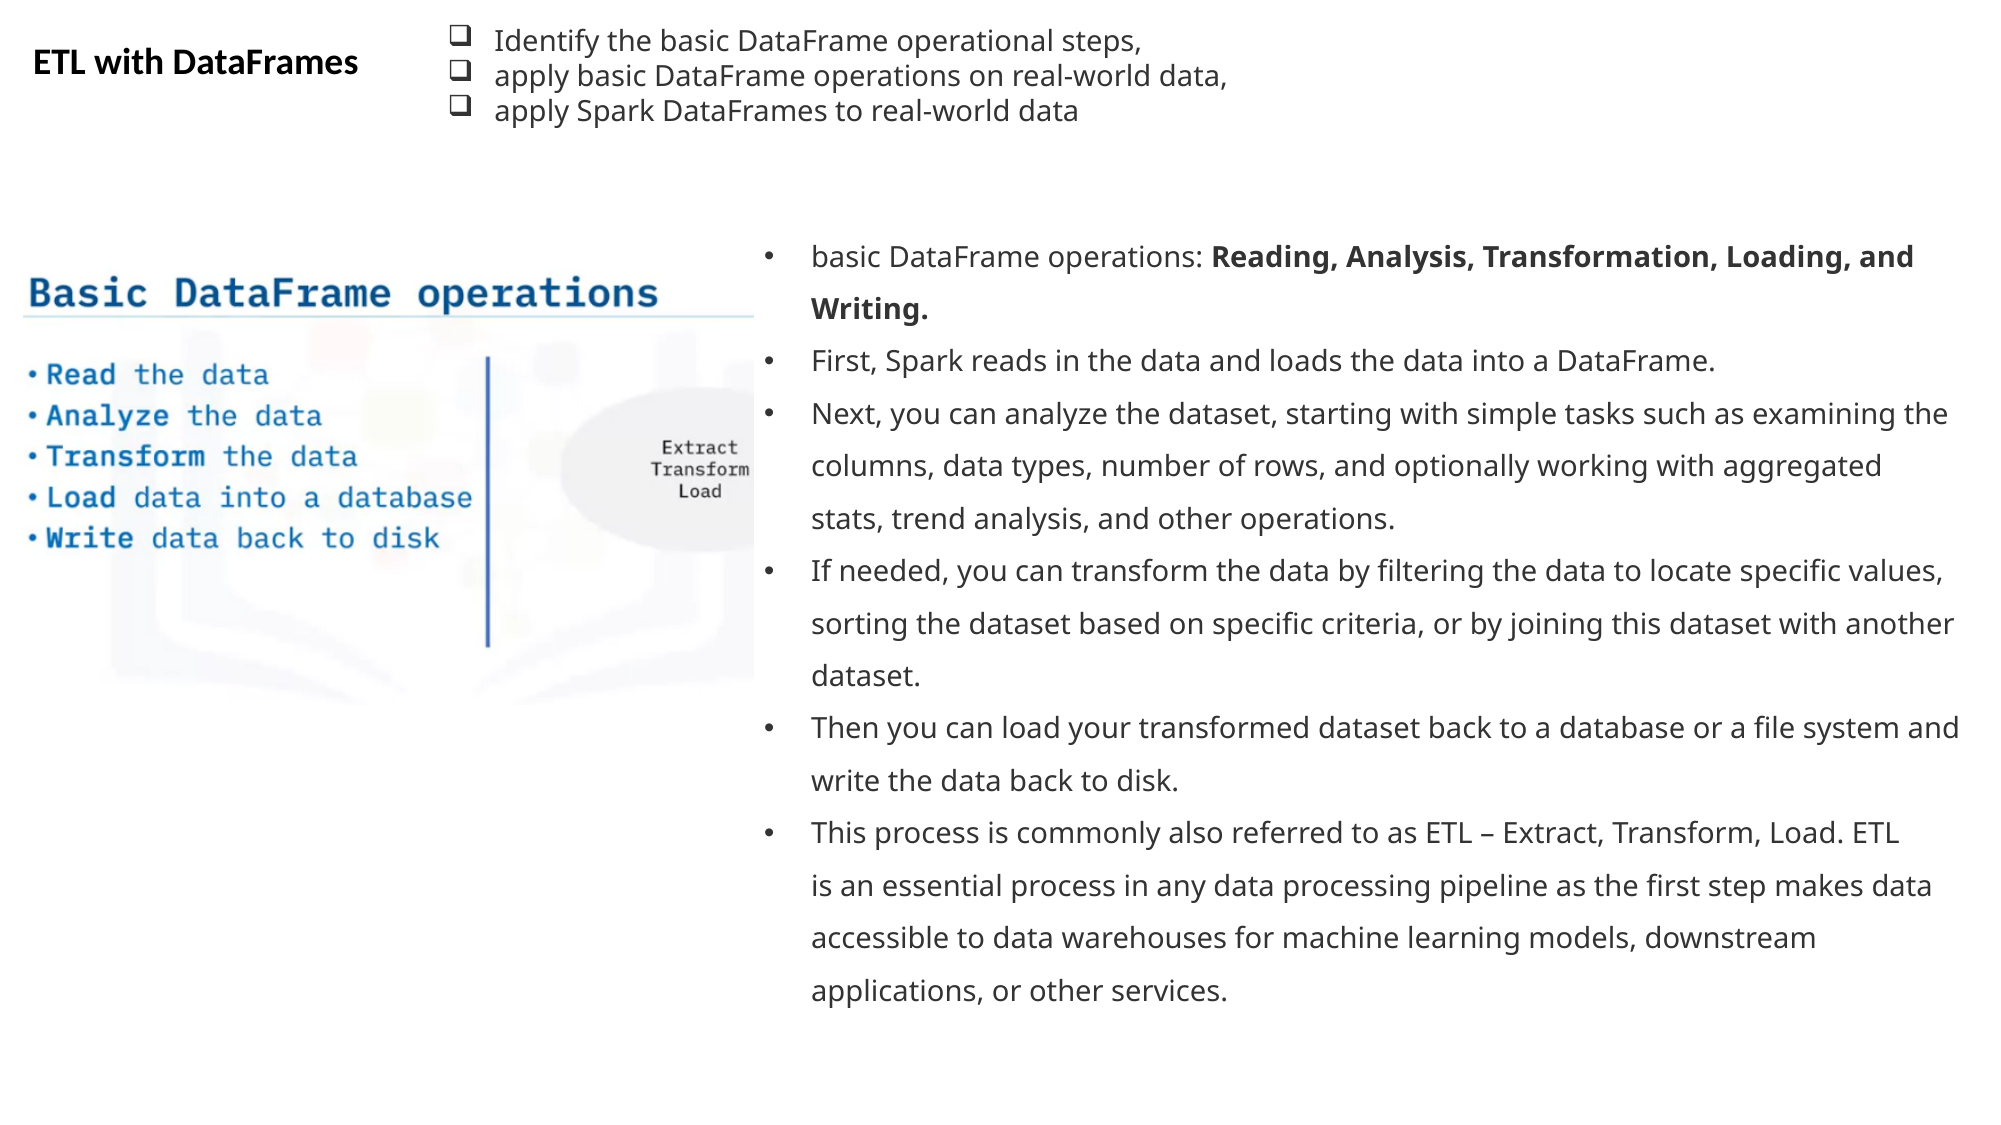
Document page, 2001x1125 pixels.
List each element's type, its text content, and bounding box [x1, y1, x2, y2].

picture [23, 232, 754, 705]
text_box ETL with DataFrames [18, 29, 432, 90]
text_box Identify the basic DataFrame operational steps, apply basic DataFrame operations on real-world data, apply Spark DataFrames to real-world data [432, 14, 1433, 135]
text_box basic DataFrame operations: Reading, Analysis, Transformation, Loading, and Writing. First, Spark reads in the data and loads the data into a DataFrame. Next, you can analyze the dataset, starting with simple tasks such as examining the columns, data types, number of rows, and optionally working with aggregated stats, trend analysis, and other operations. If needed, you can transform the data by filtering the data to locate specific values, sorting the dataset based on specific criteria, or by joining this dataset with another dataset. Then you can load your transformed dataset back to a database or a file system and write the data back to disk. This process is commonly also referred to as ETL – Extract, Transform, Load. ETL is an essential process in any data processing pipeline as the first step makes data accessible to data warehouses for machine learning models, downstream applications, or other services. [749, 213, 1977, 1015]
